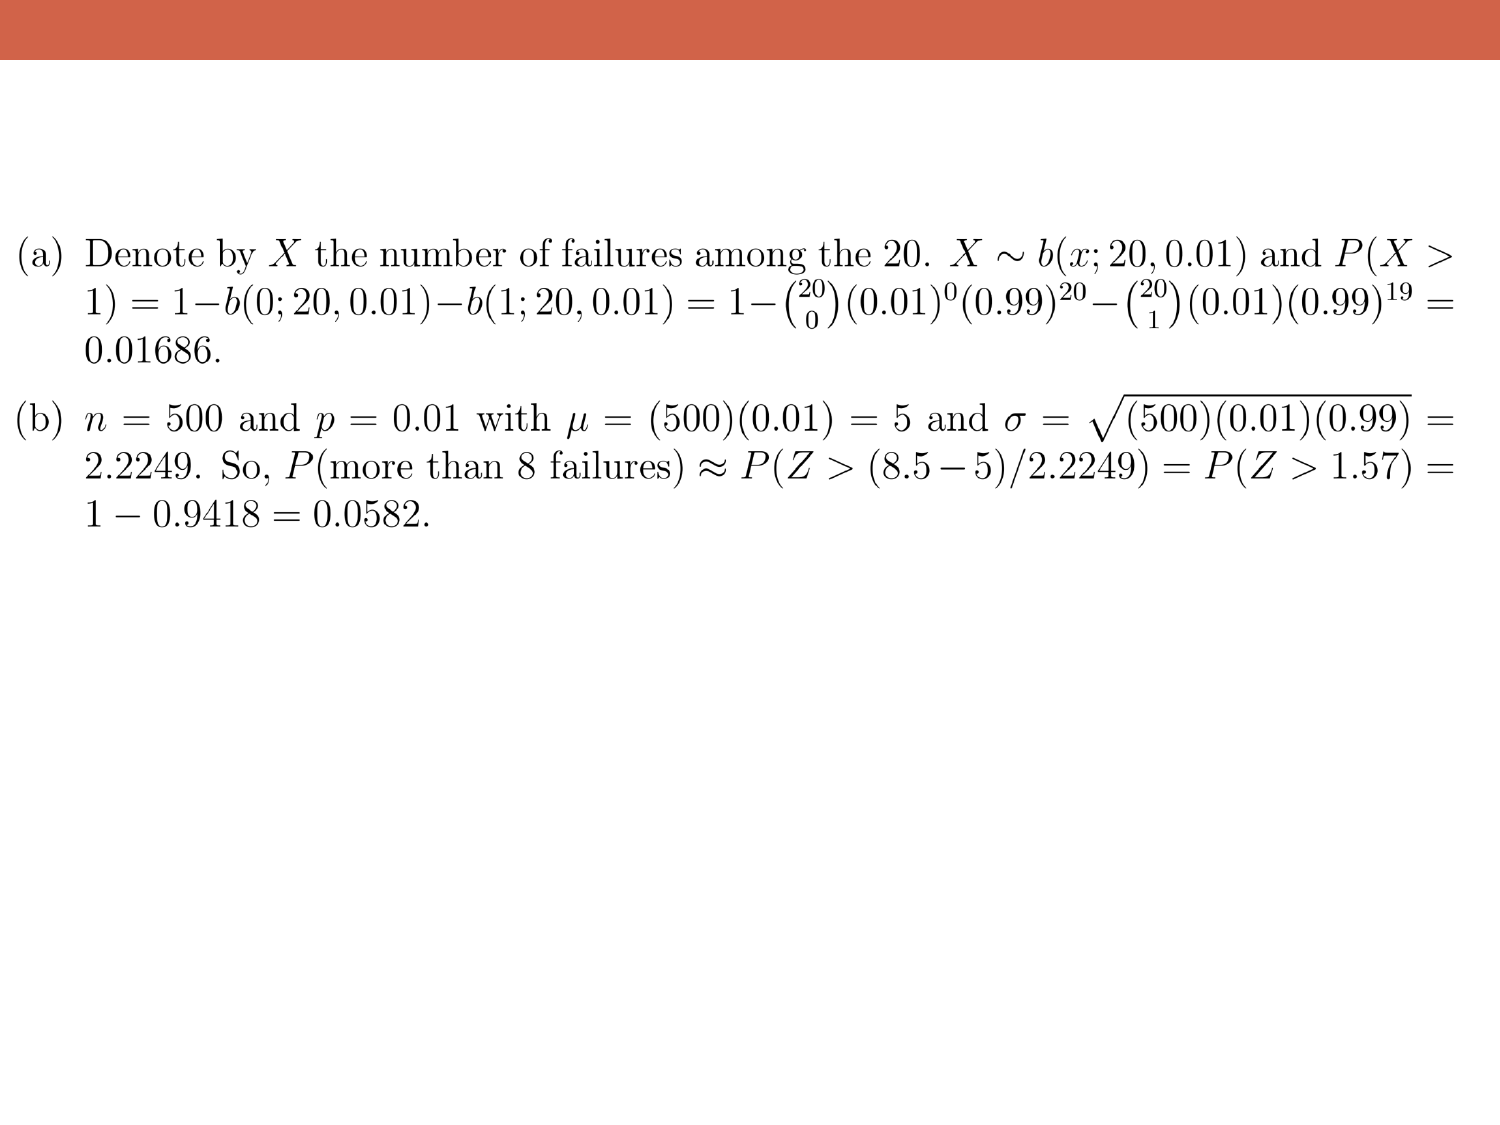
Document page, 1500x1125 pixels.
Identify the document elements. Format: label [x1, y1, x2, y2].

picture [0, 215, 1484, 563]
